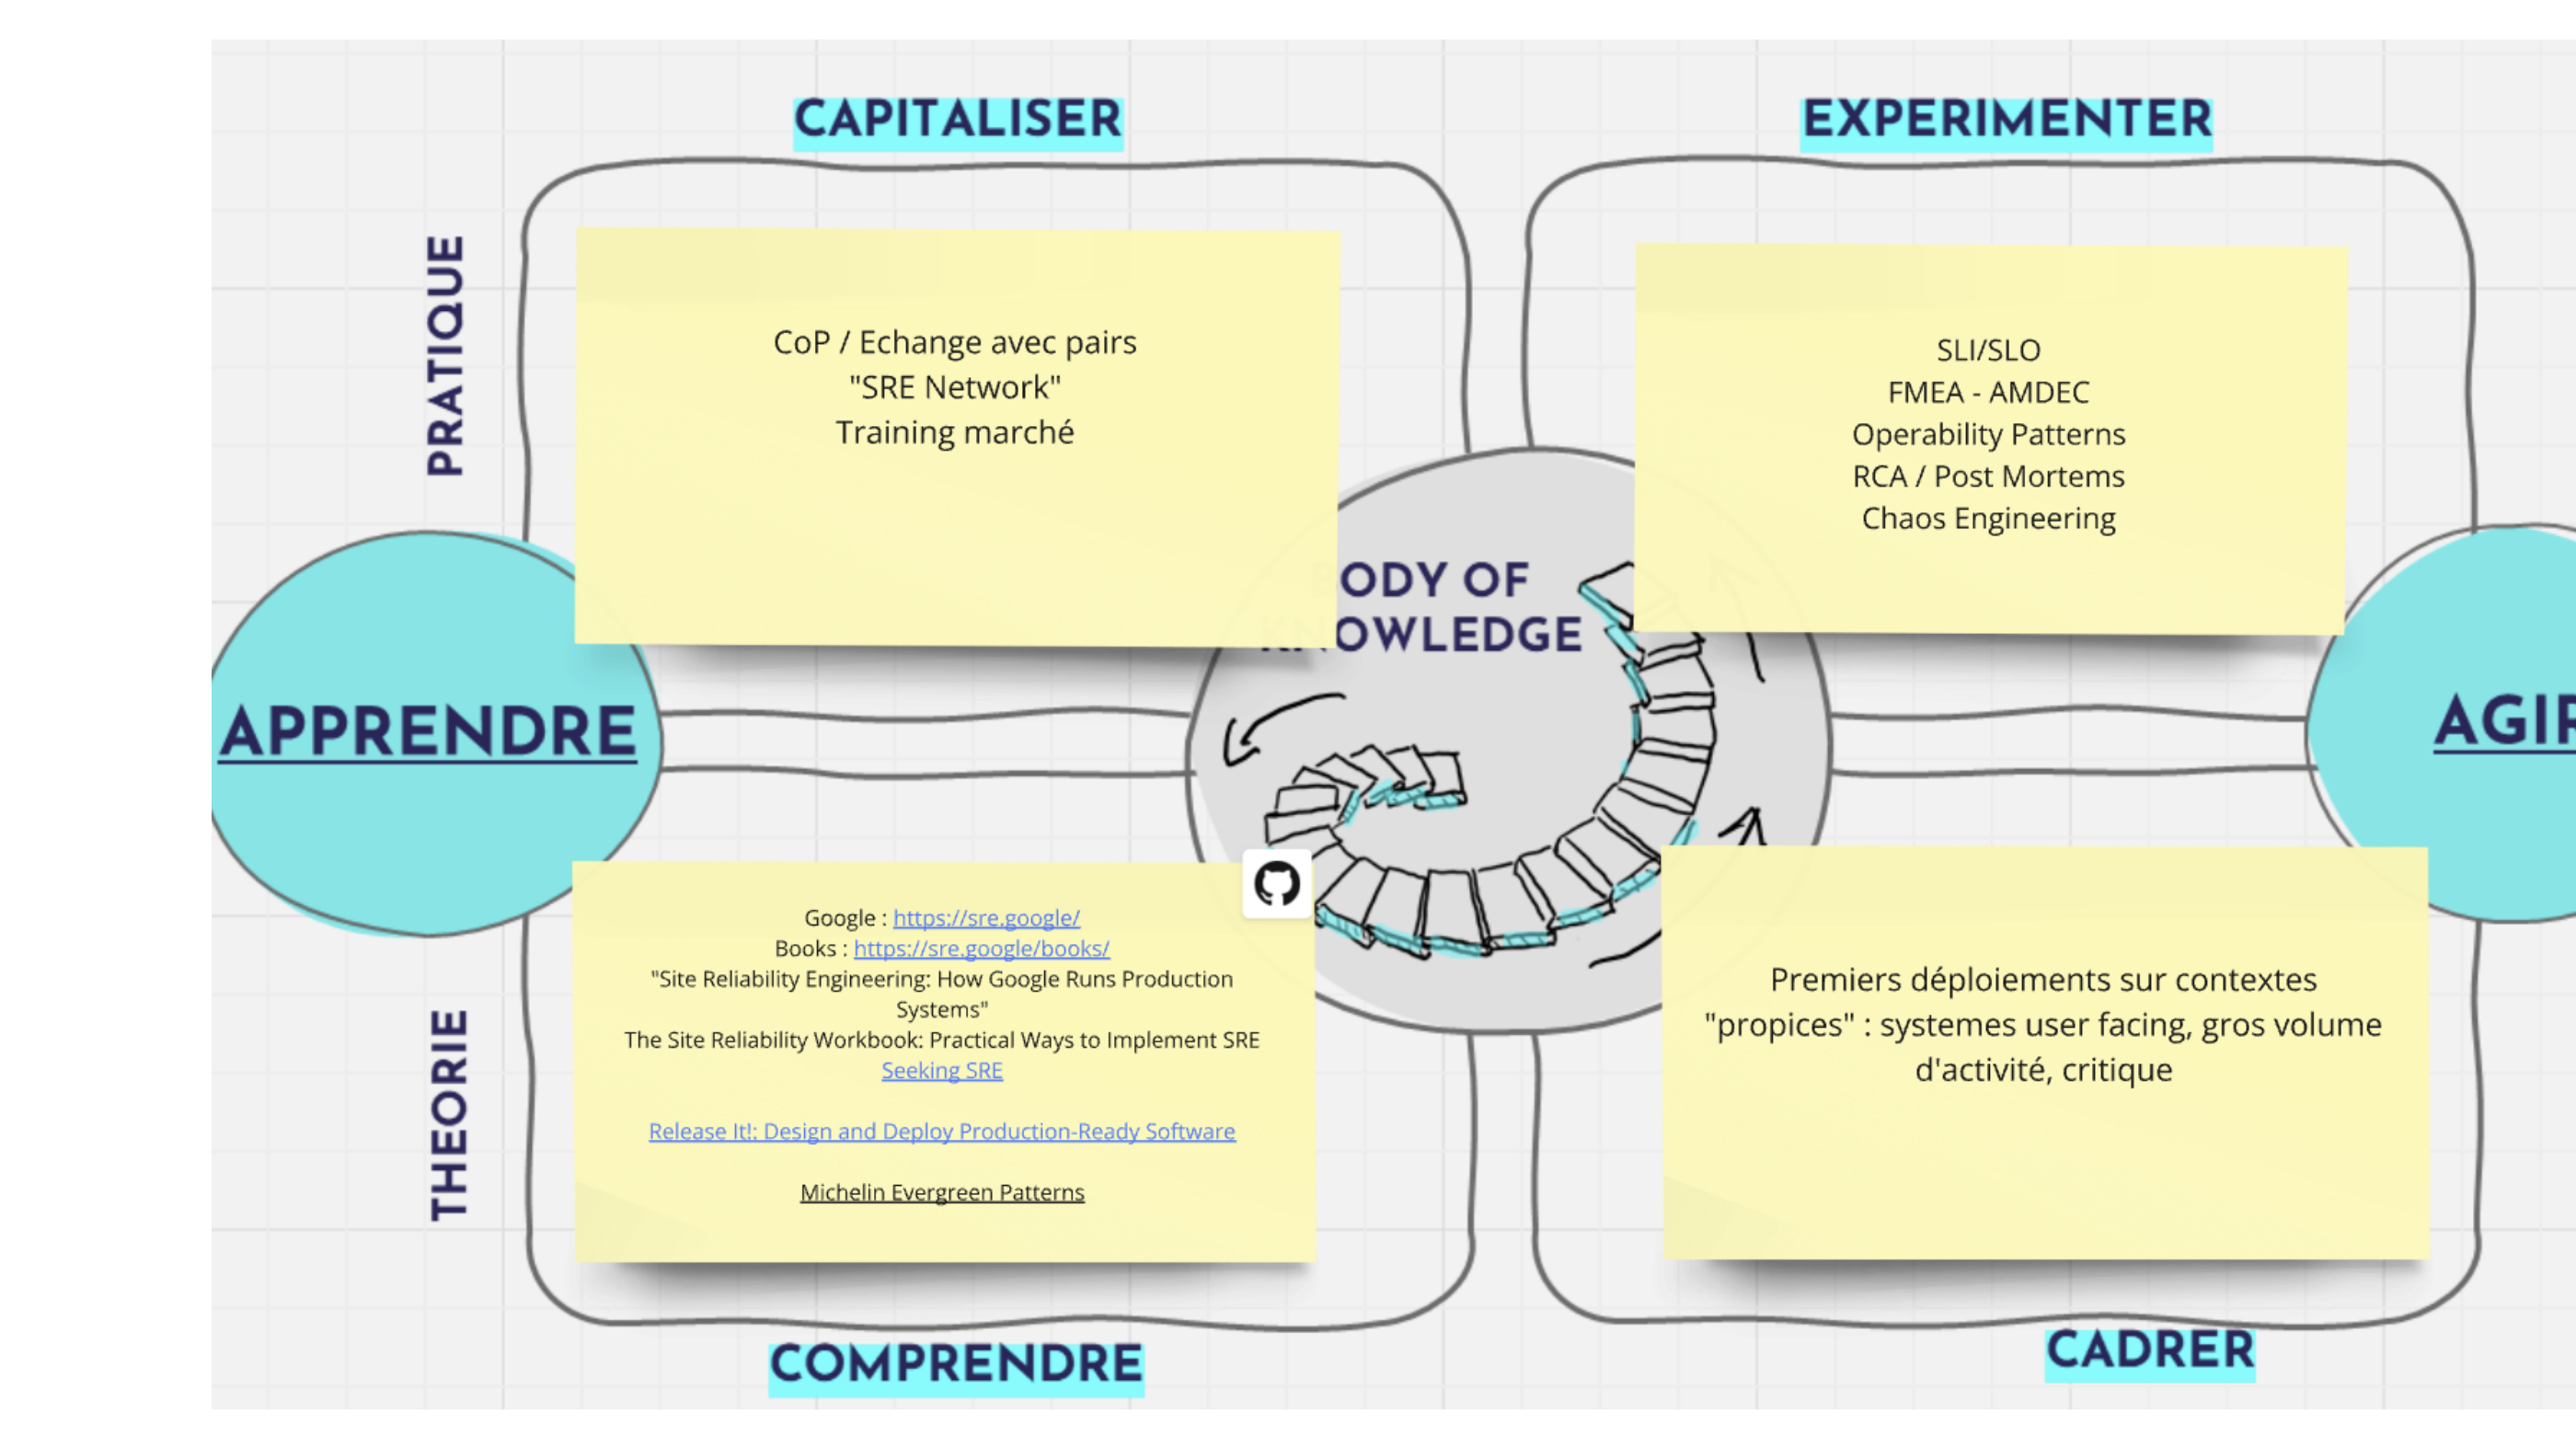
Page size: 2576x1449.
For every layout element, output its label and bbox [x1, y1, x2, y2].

picture [212, 40, 2576, 1409]
